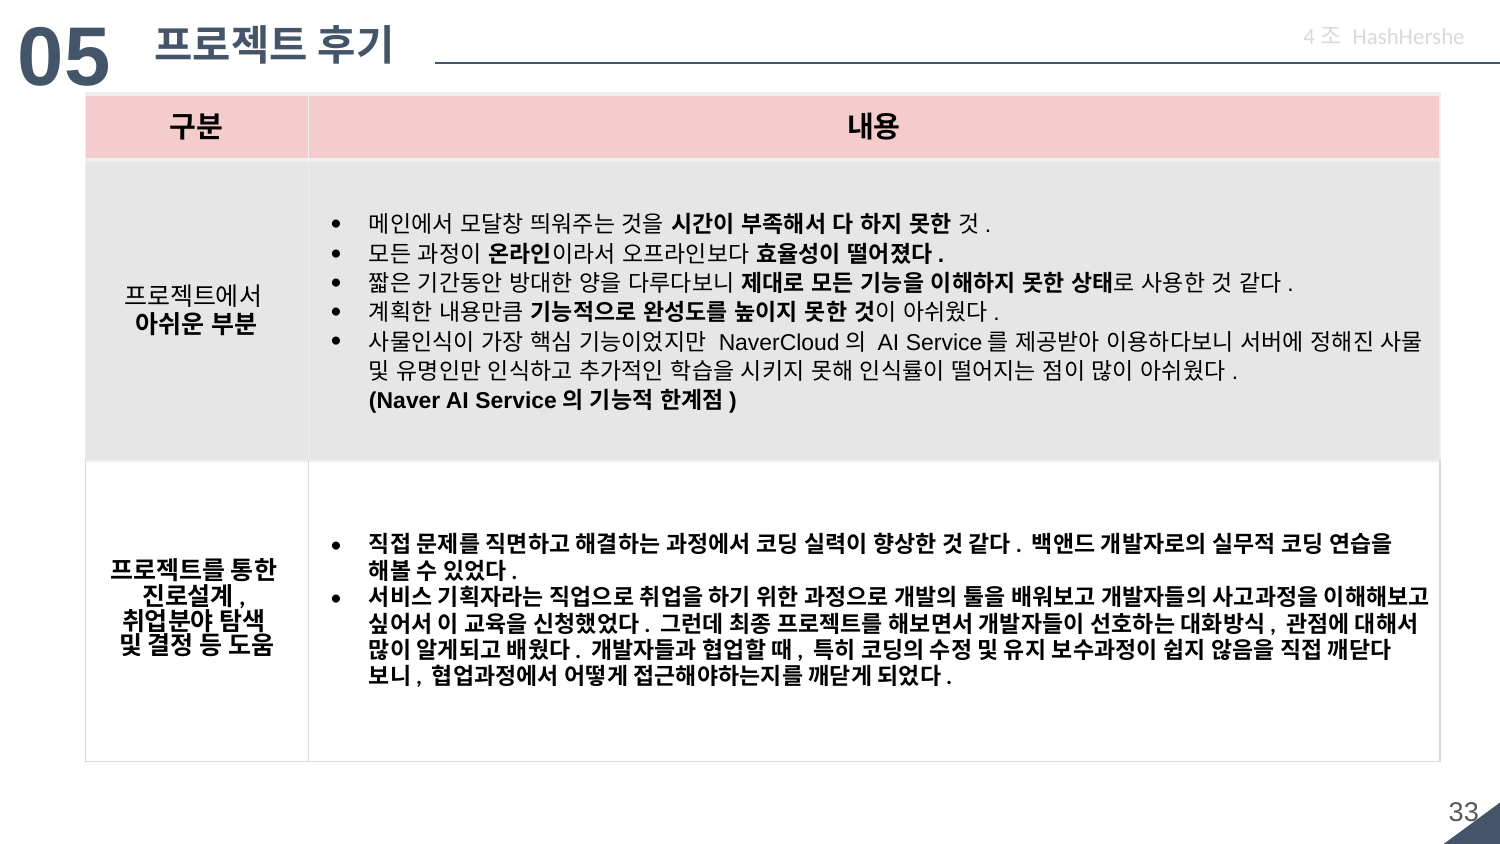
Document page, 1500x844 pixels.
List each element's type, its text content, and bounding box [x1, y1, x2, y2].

table_cell 메인에서 모달창 띄워주는 것을 시간이 부족해서 다 하지 못한 것. 모든 과정이 온라인이라서 오프라인보다 효율성이 떨어졌다. 짧은 기간동안 방대한 양을 다루다보니 제대로 모든 기능을 이해하지 못한 상태로 사용한 것 같다. 계획한 내용만큼 기능적으로 완성도를 높이지 못한 것이 아쉬웠다. 사물인식이 가장 핵심 기능이었지만 NaverCloud의 AI Service를 제공받아 이용하다보니 서버에 정해진 사물 및 유명인만 인식하고 추가적인 학습을 시키지 못해 인식률이 떨어지는 점이 많이 아쉬웠다. (Naver AI Service의 기능적 한계점) [309, 162, 1439, 460]
table_cell 프로젝트에서 아쉬운 부분 [86, 162, 308, 460]
table_header 구분 [86, 96, 308, 158]
table_cell 프로젝트를 통한 진로설계, 취업분야 탐색 및 결정 등 도움 [86, 462, 308, 761]
table_cell 직접 문제를 직면하고 해결하는 과정에서 코딩 실력이 향상한 것 같다. 백앤드 개발자로의 실무적 코딩 연습을 해볼 수 있었다. 서비스 기획자라는 직업으로 취업을 하기 위한 과정으로 개발의 툴을 배워보고 개발자들의 사고과정을 이해해보고 싶어서 이 교육을 신청했었다. 그런데 최종 프로젝트를 해보면서 개발자들이 선호하는 대화방식, 관점에 대해서 많이 알게되고 배웠다. 개발자들과 협업할 때, 특히 코딩의 수정 및 유지 보수과정이 쉽지 않음을 직접 깨닫다 보니, 협업과정에서 어떻게 접근해야하는지를 깨닫게 되었다. [309, 462, 1439, 761]
text_box 05 [2, 0, 194, 110]
slide_number 33 [1403, 779, 1494, 844]
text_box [138, 10, 1500, 77]
table_header 내용 [309, 96, 1439, 158]
